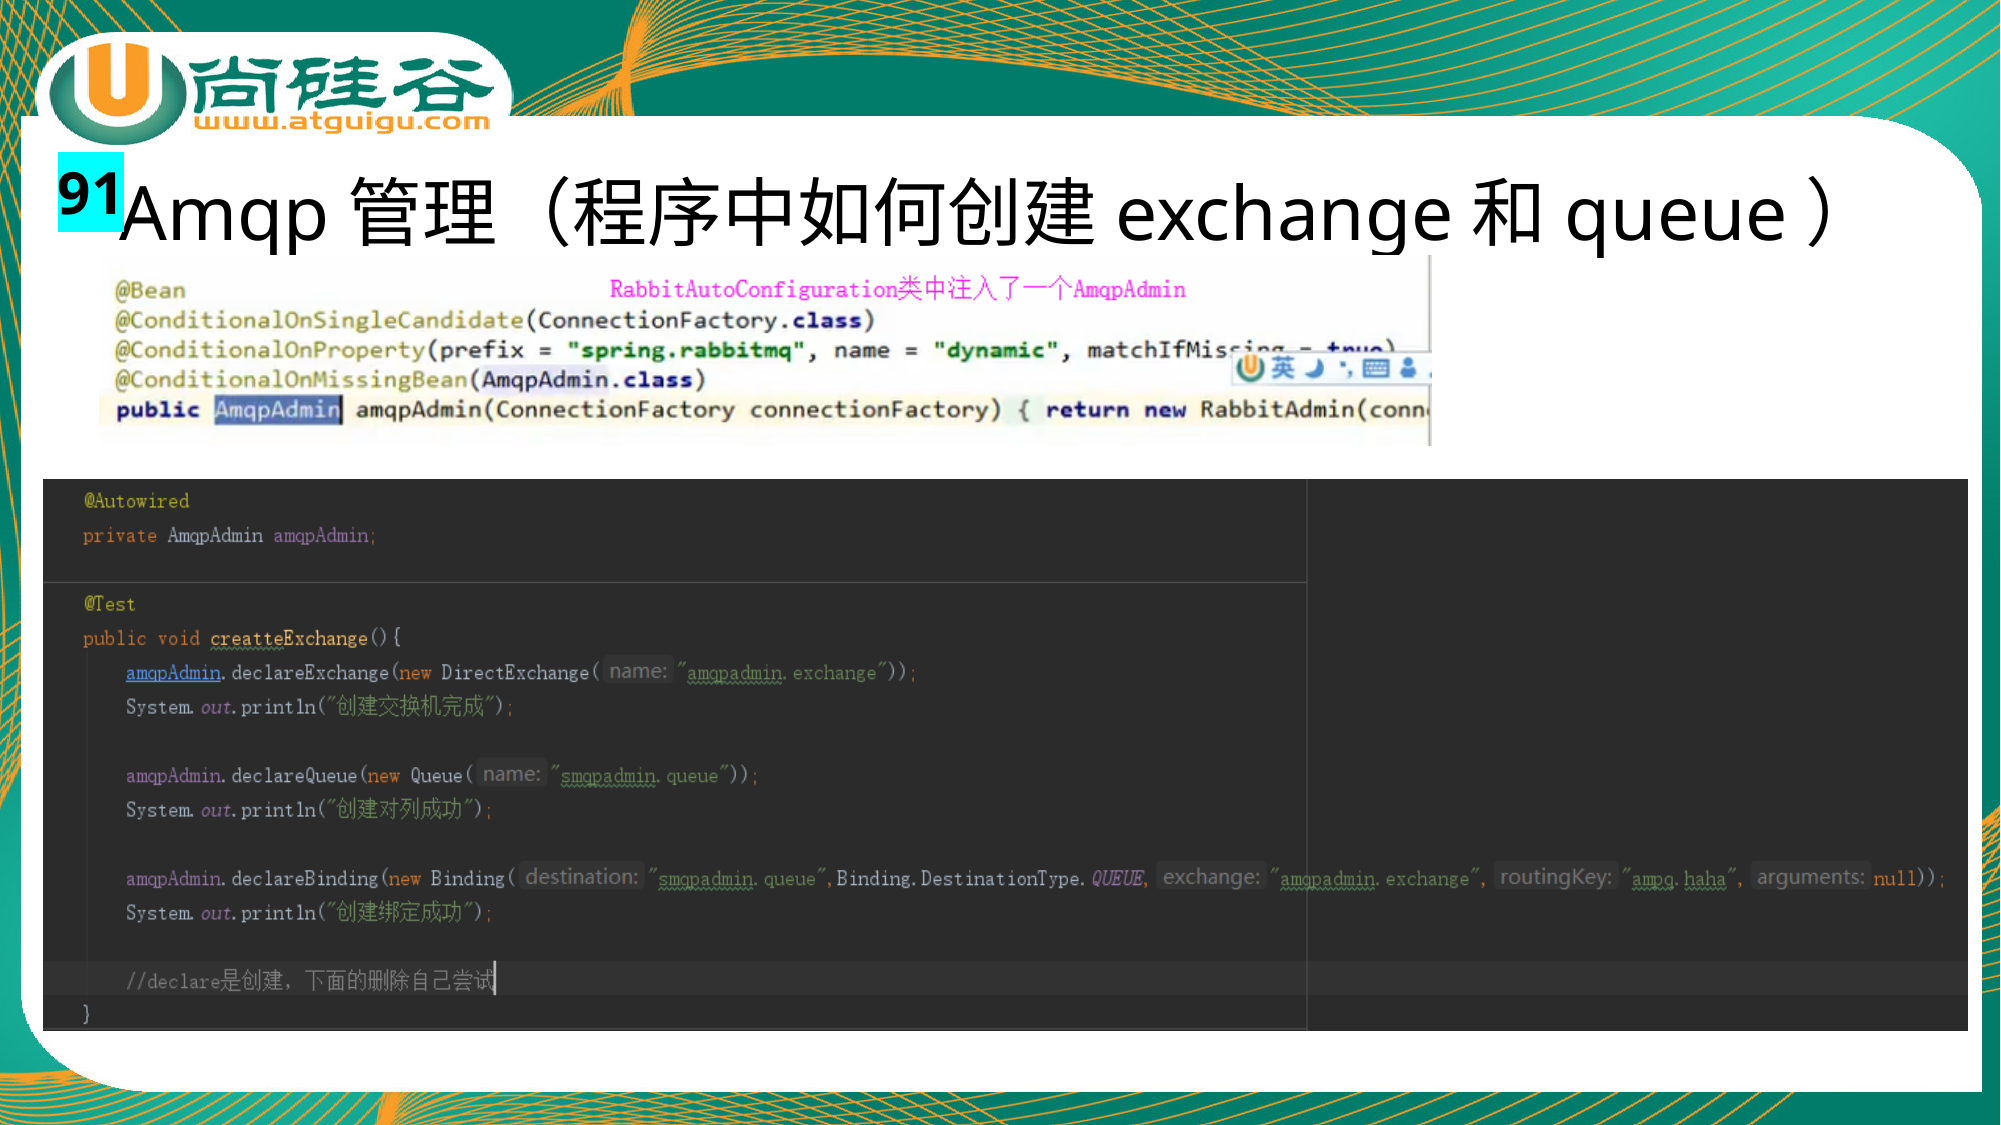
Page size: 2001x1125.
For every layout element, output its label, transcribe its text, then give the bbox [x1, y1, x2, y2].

picture [0, 0, 2001, 1125]
title Amqp管理（程序中如何创建exchange和queue） [99, 117, 1900, 305]
text_box 91 [43, 149, 140, 234]
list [99, 255, 1432, 447]
